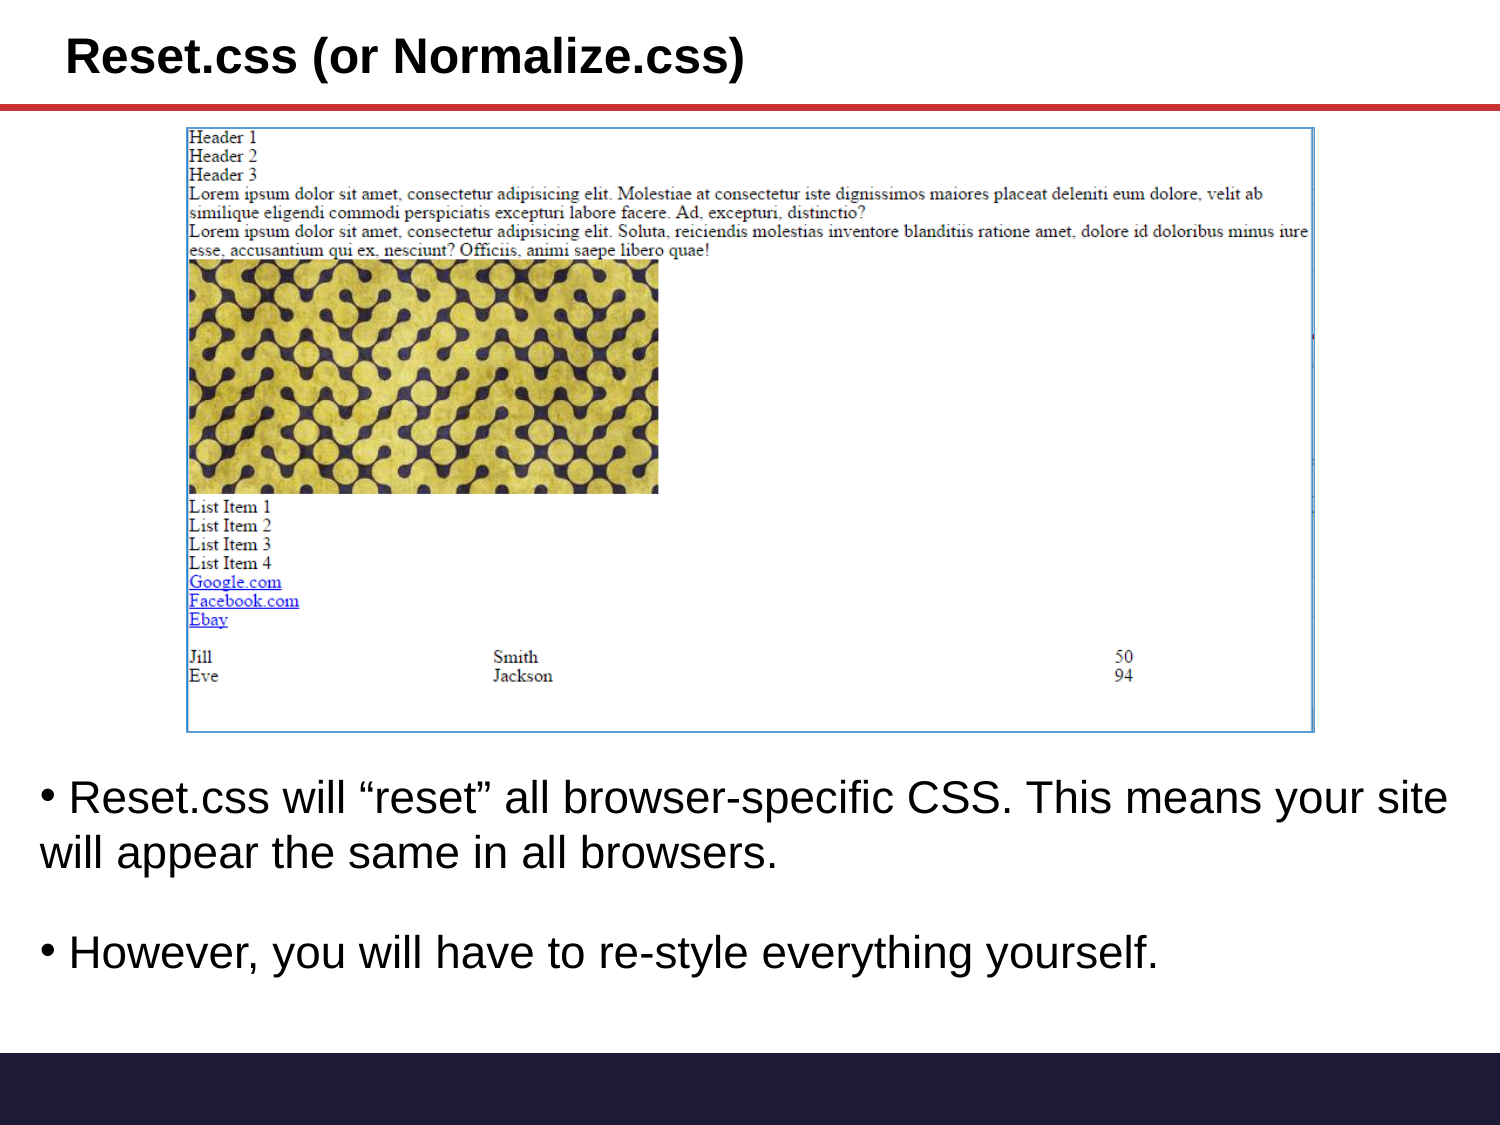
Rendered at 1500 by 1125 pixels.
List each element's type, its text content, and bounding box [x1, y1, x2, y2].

picture [187, 128, 1315, 732]
text_box Reset.css (or Normalize.css) [49, 0, 1213, 108]
text_box Reset.css will “reset” all browser-specific CSS. This means your site will appear the same in all browsers. However, you will have to re-style everything yourself. [24, 752, 1482, 1050]
